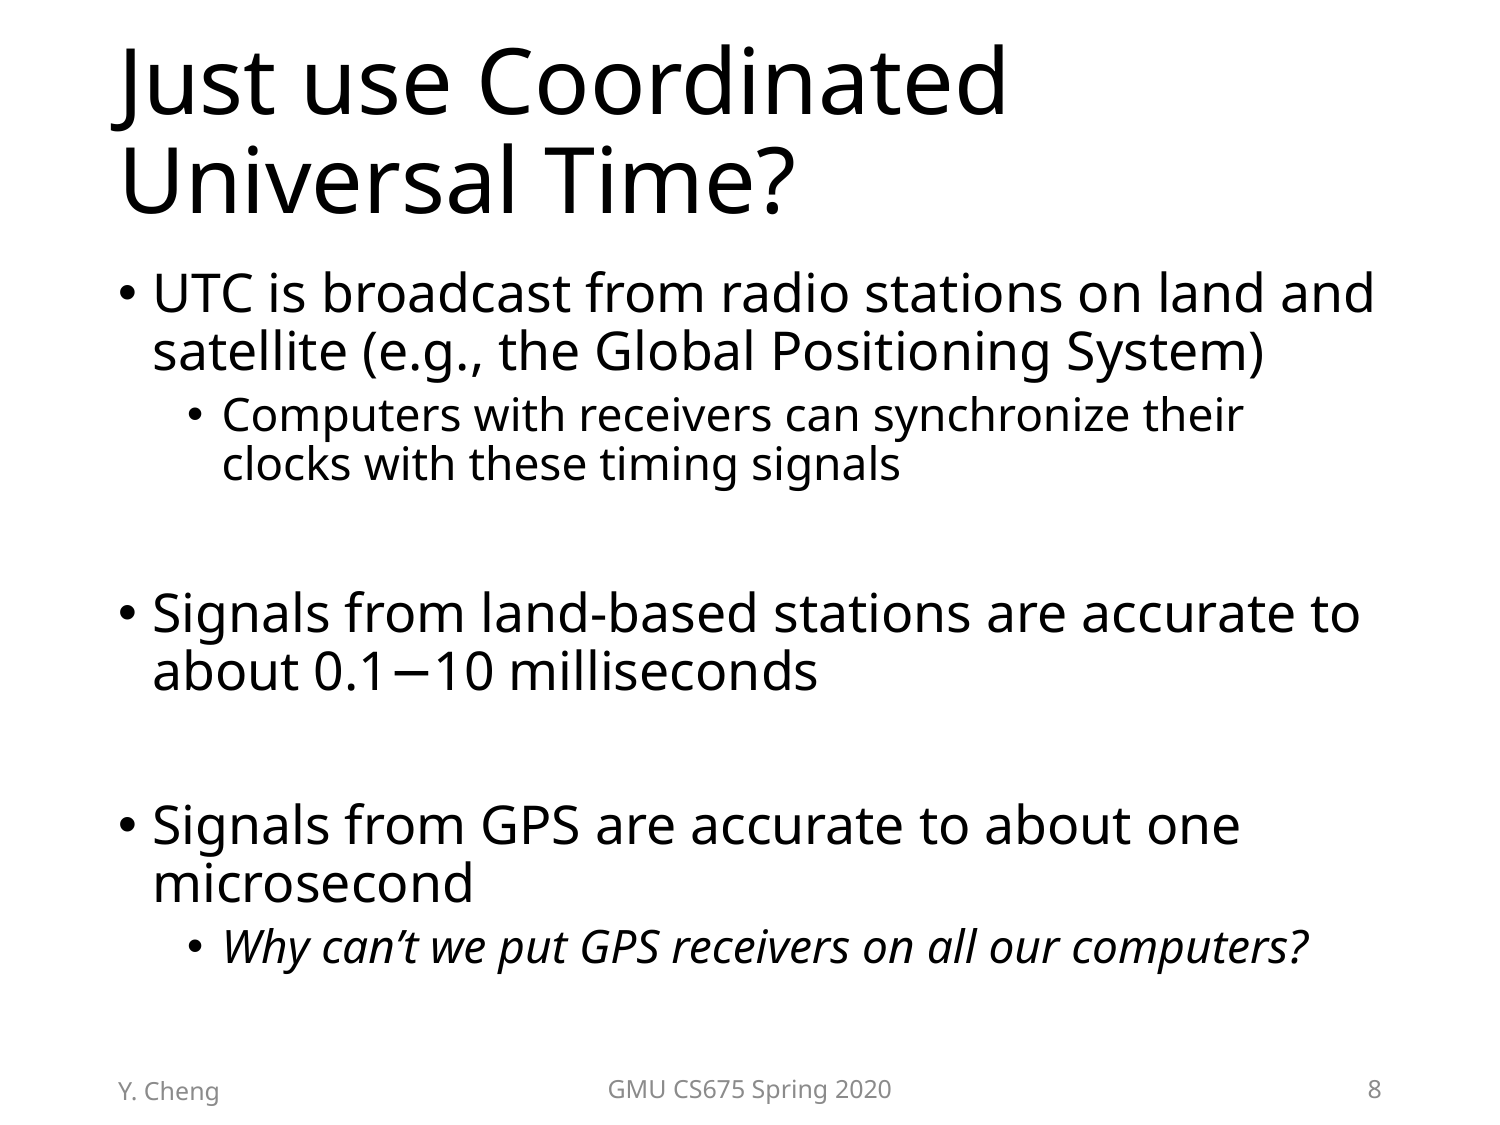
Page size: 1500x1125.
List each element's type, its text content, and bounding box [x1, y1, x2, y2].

list UTC is broadcast from radio stations on land and satellite (e.g., the Global Positioning System) Computers with receivers can synchronize their clocks with these timing signals Signals from land-based stations are accurate to about 0.1−10 milliseconds Signals from GPS are accurate to about one microsecond Why can’t we put GPS receivers on all our computers? [103, 258, 1397, 1045]
footer GMU CS675 Spring 2020 [496, 1060, 1004, 1121]
slide_number 8 [1059, 1060, 1397, 1121]
title Just use Coordinated Universal Time? [103, 25, 1397, 243]
slide_number Y. Cheng [103, 1060, 441, 1121]
